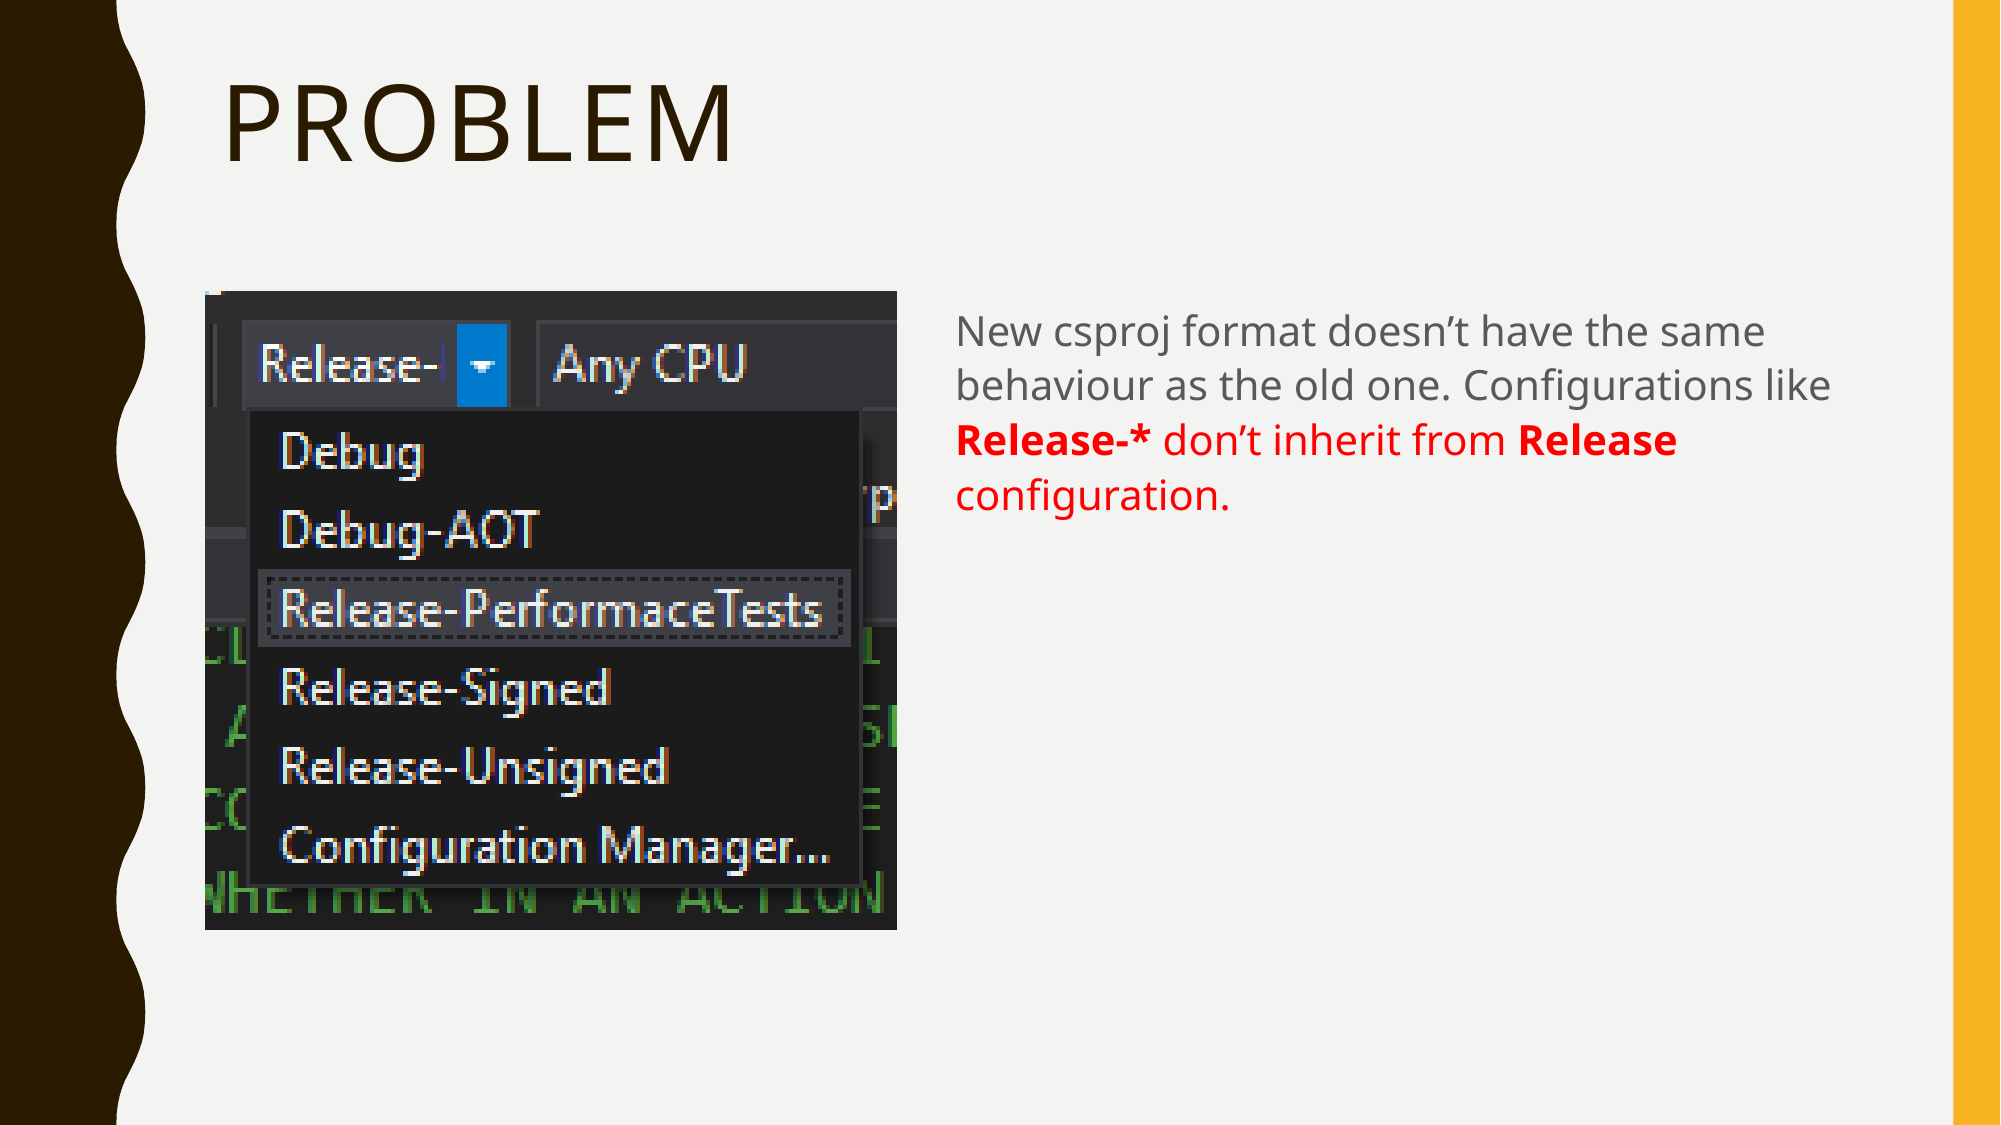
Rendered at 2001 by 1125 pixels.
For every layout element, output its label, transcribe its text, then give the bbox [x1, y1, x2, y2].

title problem [205, 62, 1875, 308]
list New csproj format doesn’t have the same behaviour as the old one. Configurations like Release-* don’t inherit from Release configuration. [940, 291, 1890, 930]
picture [205, 291, 897, 930]
